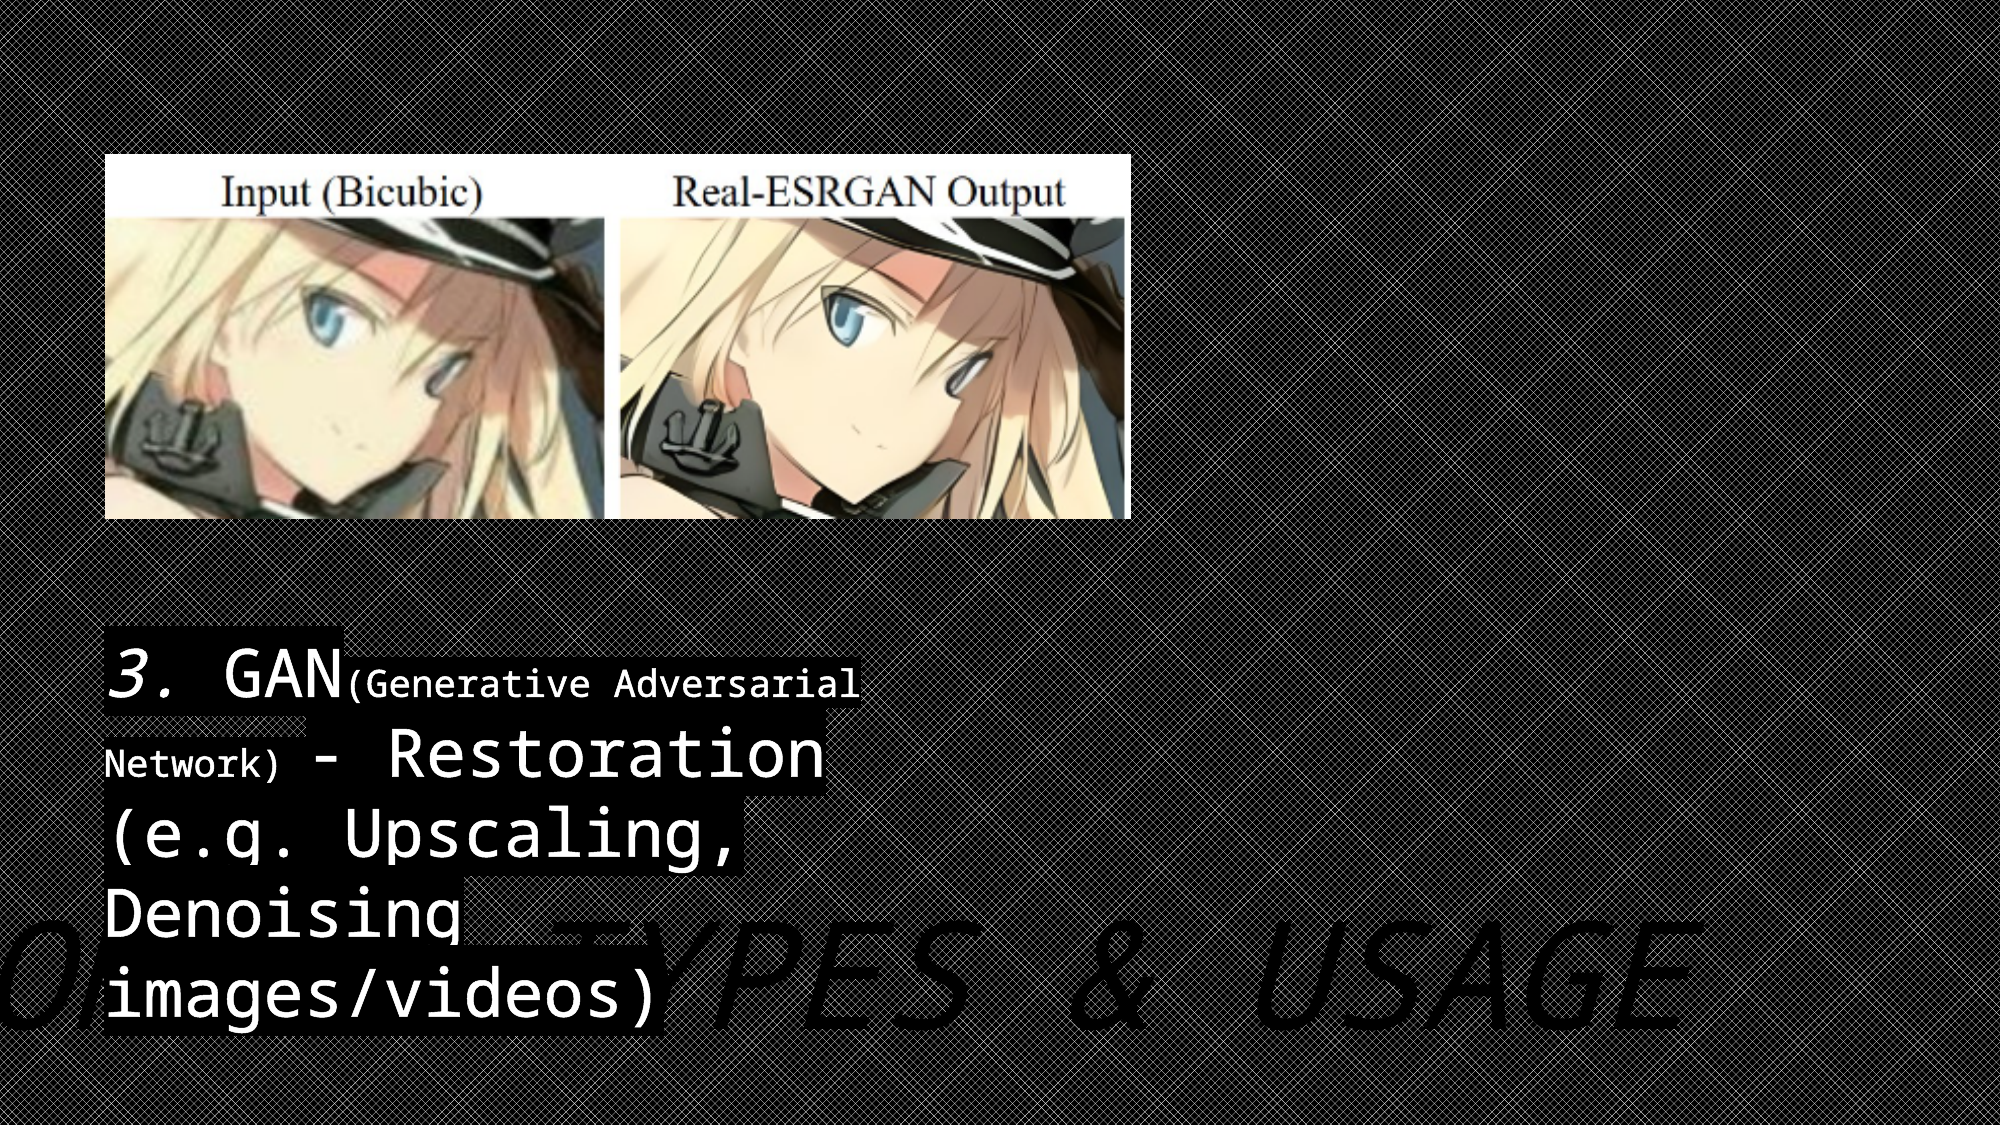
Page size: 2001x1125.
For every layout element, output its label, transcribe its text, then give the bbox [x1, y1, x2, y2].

picture [105, 154, 1131, 519]
text_box COMMON TYPES & USAGE [0, 872, 1705, 1068]
text_box 3. GAN(Generative Adversarial Network) - Restoration (e.g. Upscaling, Denoising images/videos) [88, 622, 1045, 1038]
